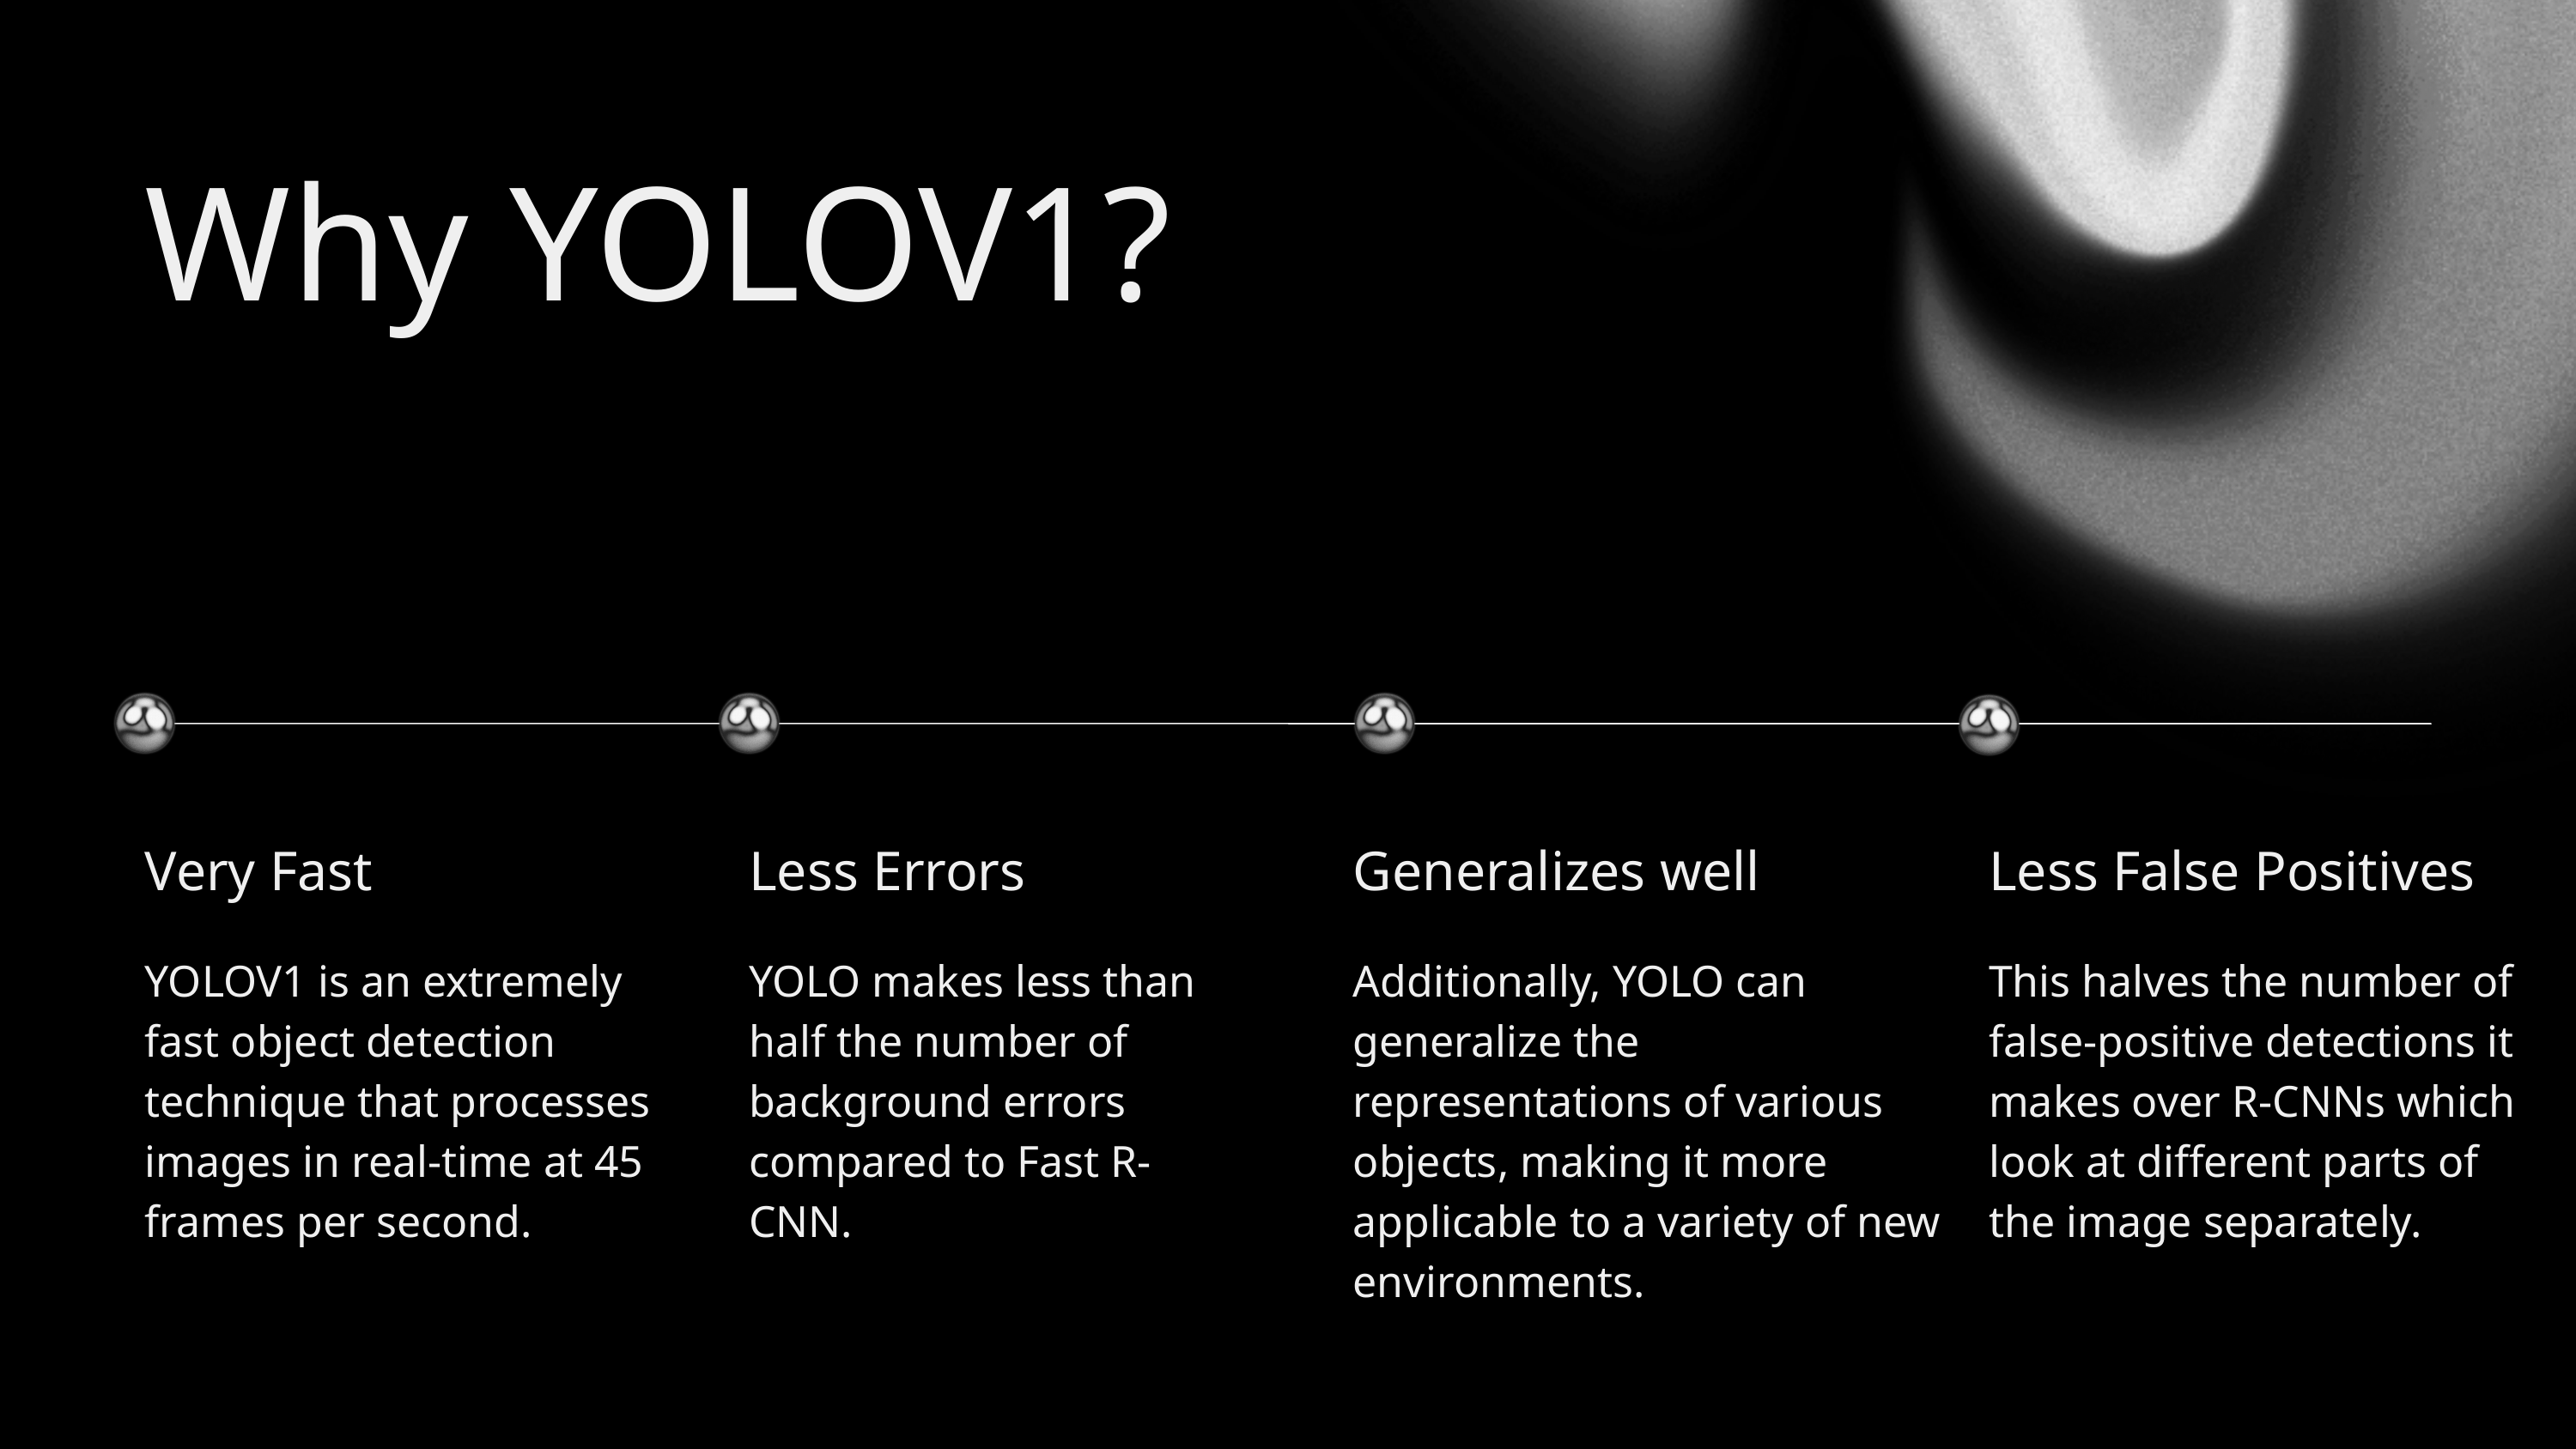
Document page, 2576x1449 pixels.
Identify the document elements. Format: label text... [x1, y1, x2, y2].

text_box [1352, 845, 1958, 1298]
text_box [1988, 845, 2537, 1298]
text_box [748, 845, 1224, 1239]
picture [112, 690, 178, 755]
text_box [144, 845, 663, 1298]
text_box Why YOLOV1? [144, 142, 1347, 332]
picture [908, 0, 2576, 992]
picture [716, 690, 781, 755]
